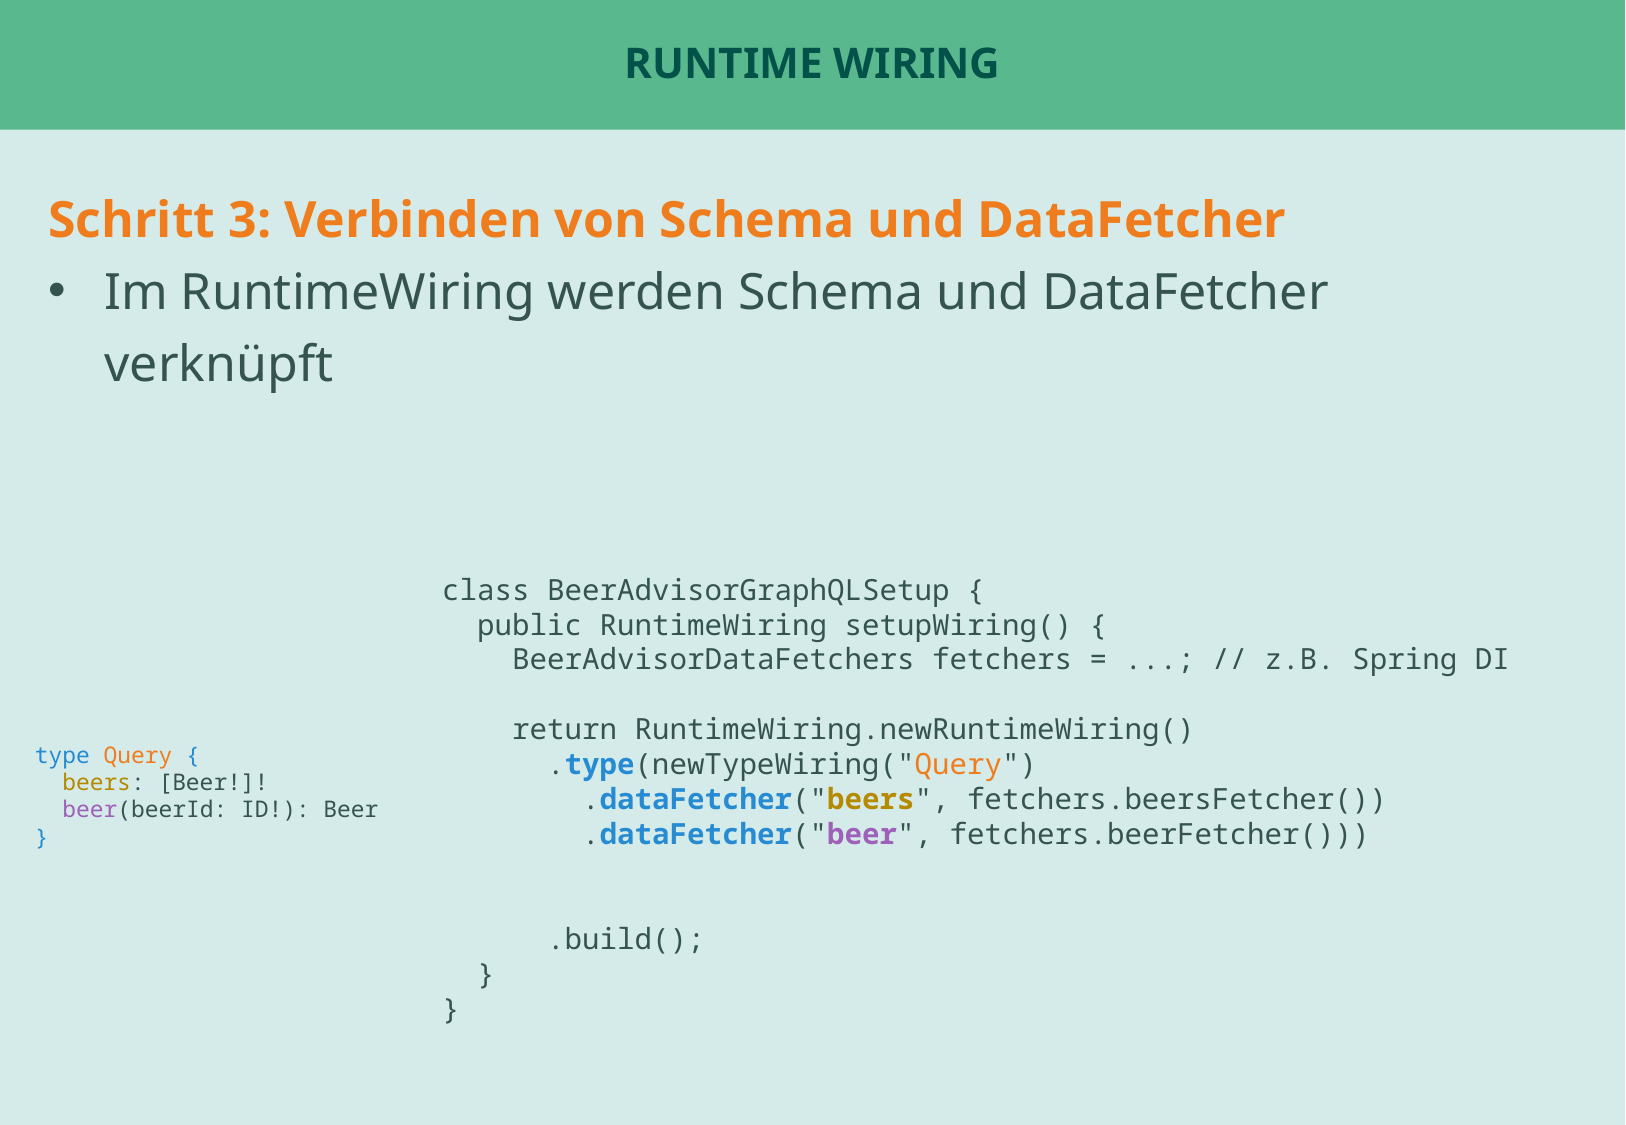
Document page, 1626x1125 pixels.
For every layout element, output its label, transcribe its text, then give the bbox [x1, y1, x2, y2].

text_box class BeerAdvisorGraphQLSetup { public RuntimeWiring setupWiring() { BeerAdvisorDataFetchers fetchers = ...; // z.B. Spring DI return RuntimeWiring.newRuntimeWiring() .type(newTypeWiring("Query") .dataFetcher("beers", fetchers.beersFetcher()) .dataFetcher("beer", fetchers.beerFetcher())) .build(); } } [427, 528, 1625, 1068]
title Runtime Wiring [0, 0, 1625, 130]
text_box Schritt 3: Verbinden von Schema und DataFetcher Im RuntimeWiring werden Schema und DataFetcher verknüpft [33, 168, 1550, 399]
text_box type Query { beers: [Beer!]! beer(beerId: ID!): Beer } [20, 732, 455, 913]
